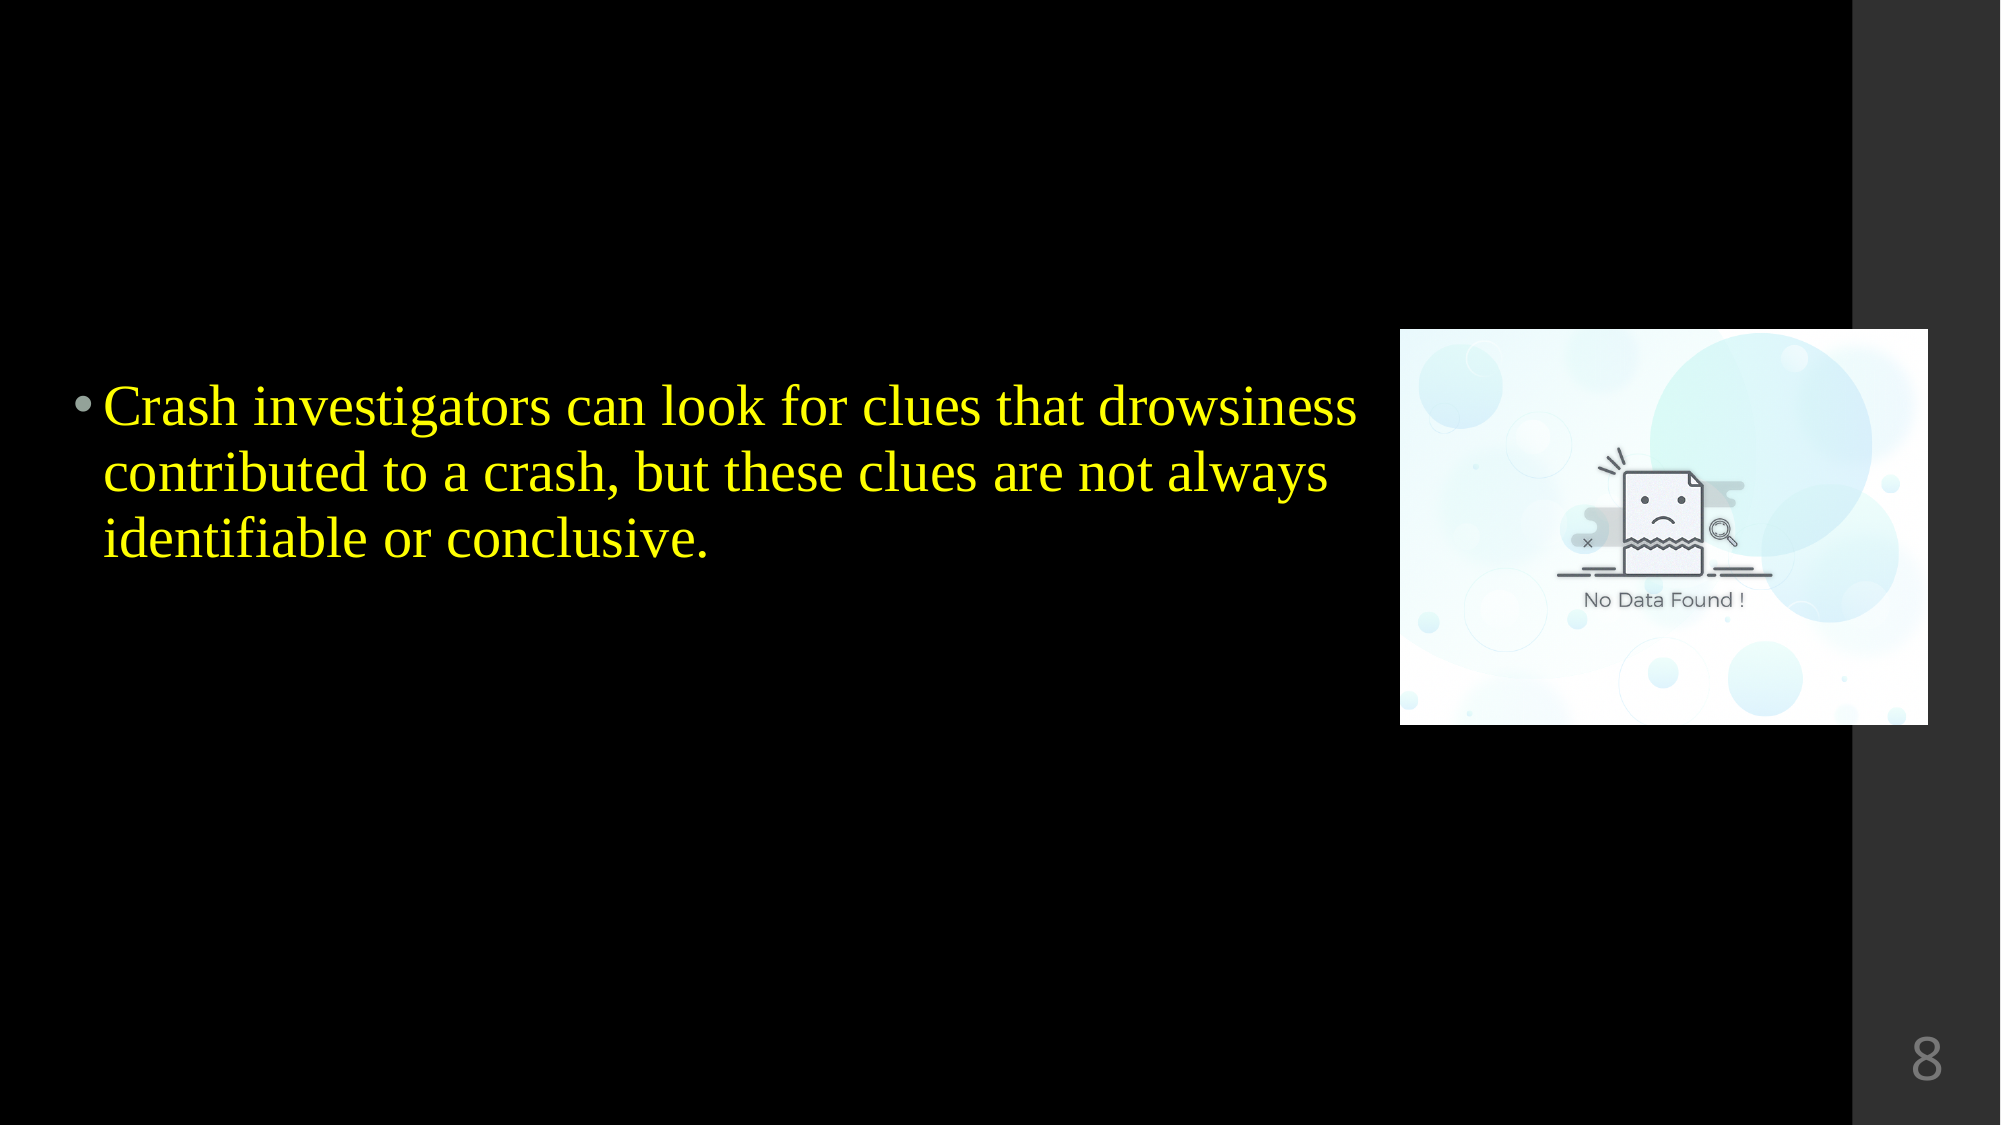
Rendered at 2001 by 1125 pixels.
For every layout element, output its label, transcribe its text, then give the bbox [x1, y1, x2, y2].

picture [1400, 329, 1928, 725]
list Crash investigators can look for clues that drowsiness contributed to a crash, but these clues are not always identifiable or conclusive. [58, 364, 1425, 947]
slide_number 8 [1852, 1012, 2000, 1110]
text_box https://pict.edu/ [500, 548, 1395, 599]
